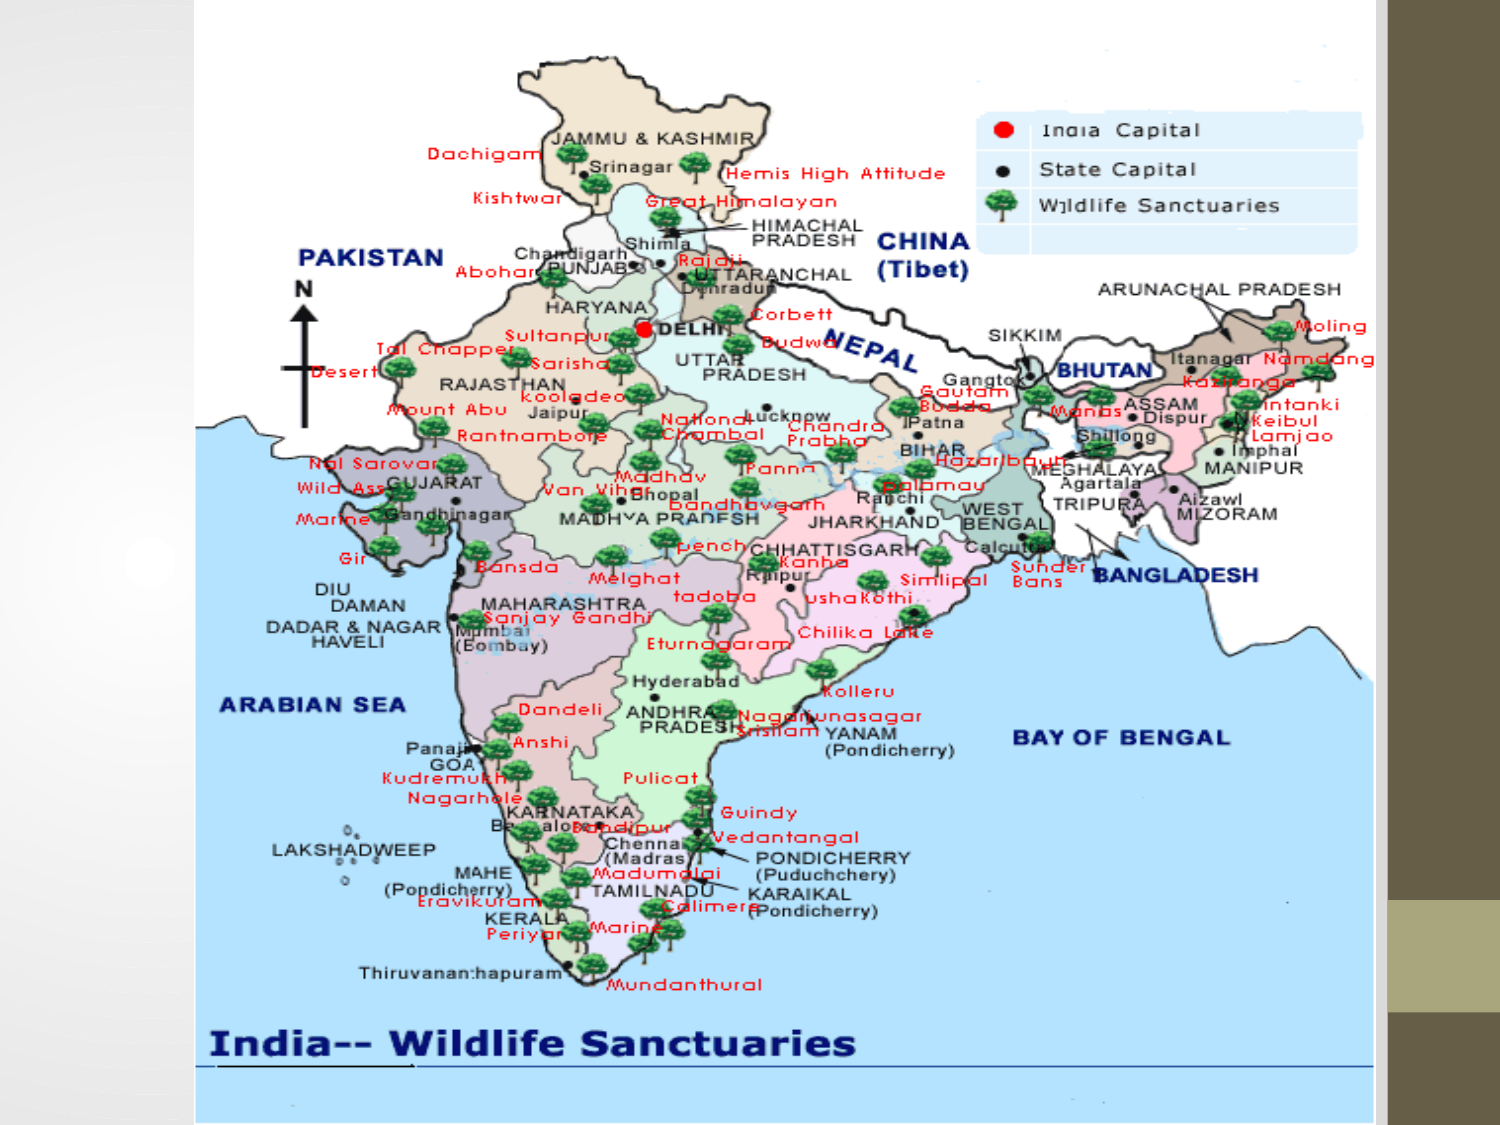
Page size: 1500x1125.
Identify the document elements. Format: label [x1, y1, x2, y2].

list [194, 0, 1377, 1125]
